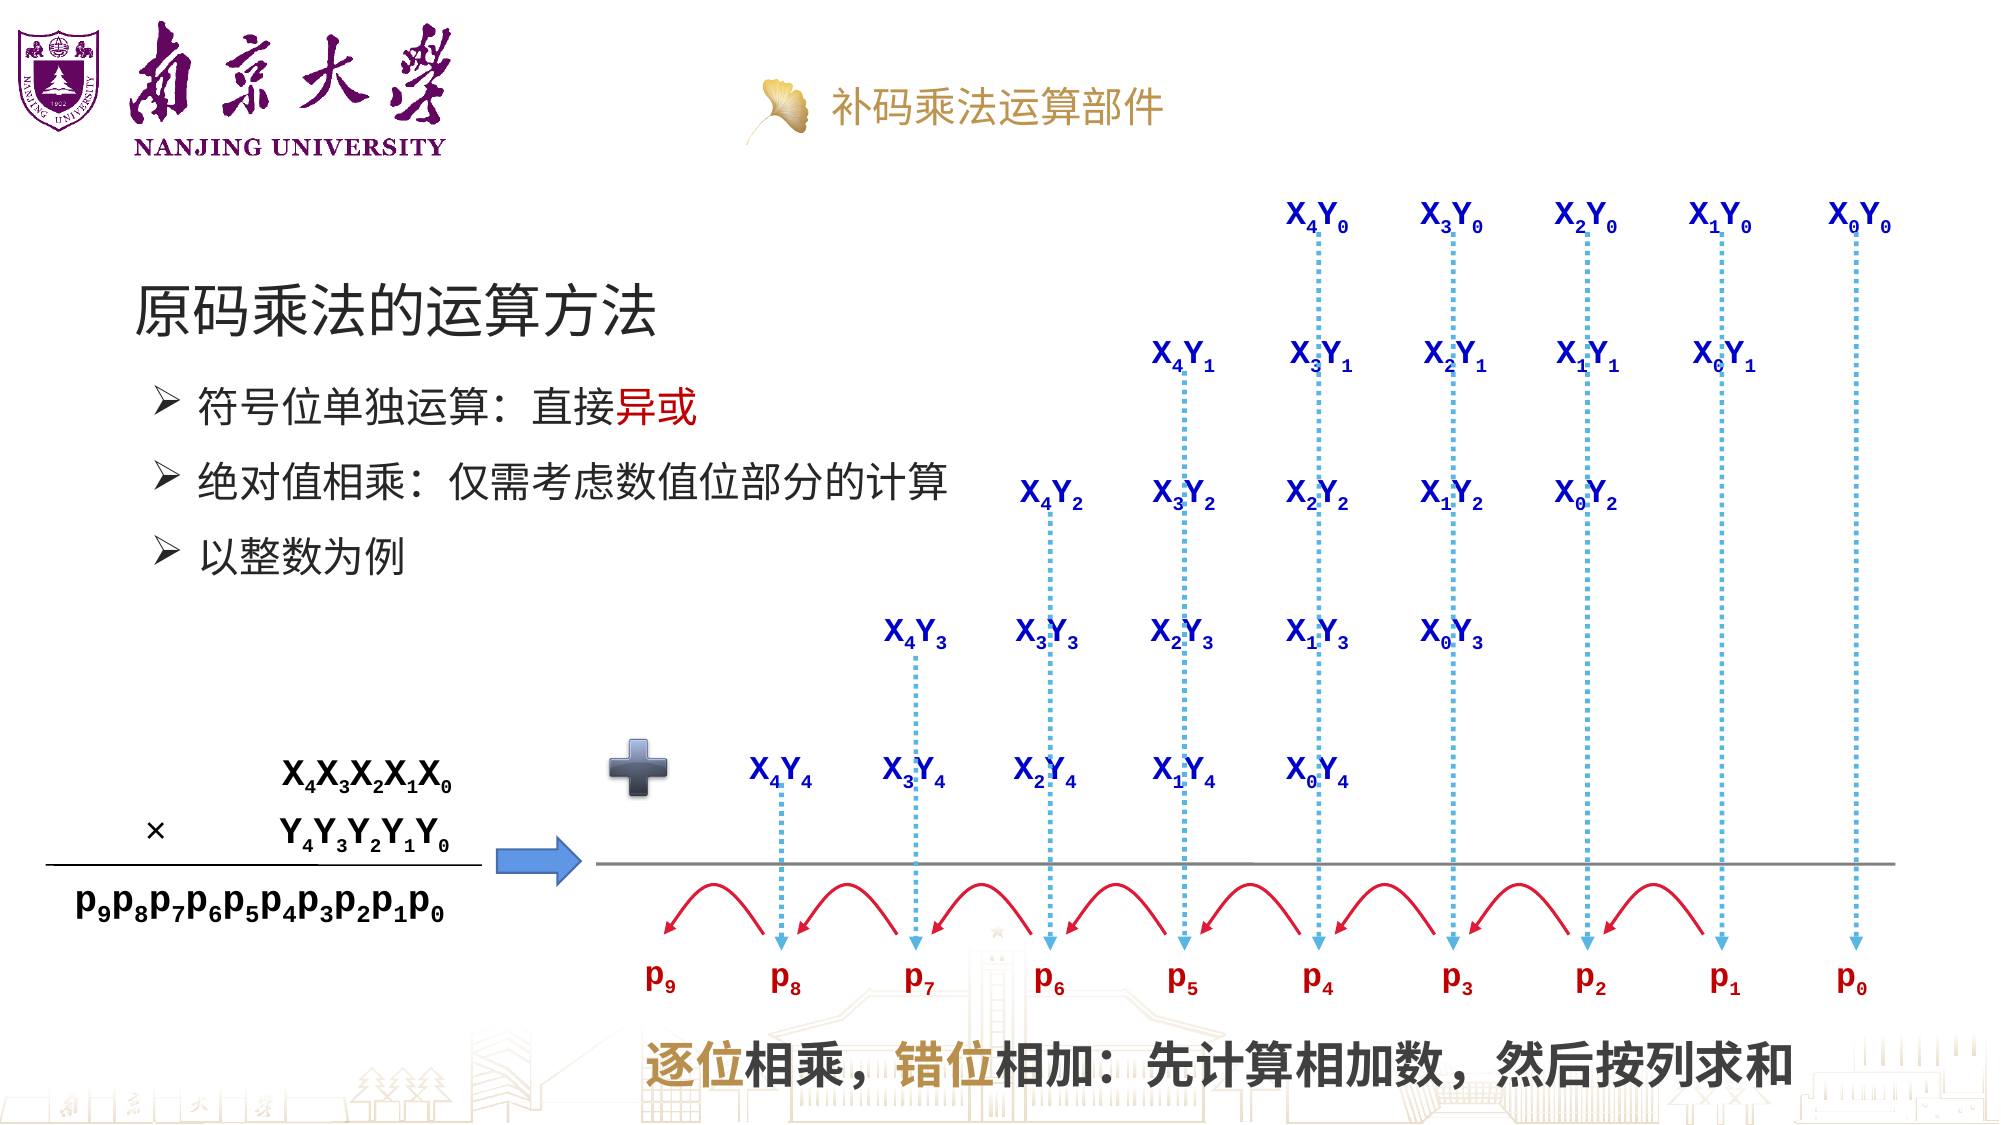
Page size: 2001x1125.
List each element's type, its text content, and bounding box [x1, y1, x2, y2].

text_box 补码乘法运算部件 [816, 73, 1226, 139]
text_box [1178, 937, 1191, 945]
text_box [1334, 884, 1435, 935]
text_box p0 [1805, 946, 1899, 1007]
text_box p9 [600, 944, 721, 1005]
text_box 逐位相乘，错位相加：先计算相加数，然后按列求和 [626, 1018, 1814, 1101]
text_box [856, 600, 1511, 656]
text_box p9p8p7p6p5p4p3p2p1p0 [0, 837, 483, 935]
picture [605, 736, 670, 801]
text_box [495, 835, 583, 888]
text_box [663, 884, 1166, 935]
text_box p2 [1517, 946, 1625, 1007]
text_box [1603, 884, 1704, 935]
text_box × Y4Y3Y2Y1Y0 [84, 799, 487, 864]
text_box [1120, 322, 1787, 379]
text_box [1200, 884, 1301, 935]
text_box p4 [1264, 946, 1372, 1007]
text_box [1581, 938, 1594, 951]
text_box [775, 936, 788, 945]
text_box [1715, 938, 1729, 951]
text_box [116, 249, 1938, 582]
text_box [1312, 938, 1326, 951]
text_box [1850, 938, 1863, 951]
text_box [1447, 938, 1460, 951]
text_box p3 [1400, 946, 1495, 1007]
text_box [1044, 938, 1057, 945]
picture [18, 21, 451, 160]
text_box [1258, 184, 1924, 240]
text_box p1 [1651, 946, 1759, 1007]
text_box X4X3X2X1X0 [237, 740, 497, 805]
picture [731, 64, 824, 169]
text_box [993, 461, 1645, 518]
text_box [909, 936, 923, 945]
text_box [722, 739, 1377, 795]
text_box [1468, 884, 1570, 935]
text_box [725, 945, 1243, 1002]
